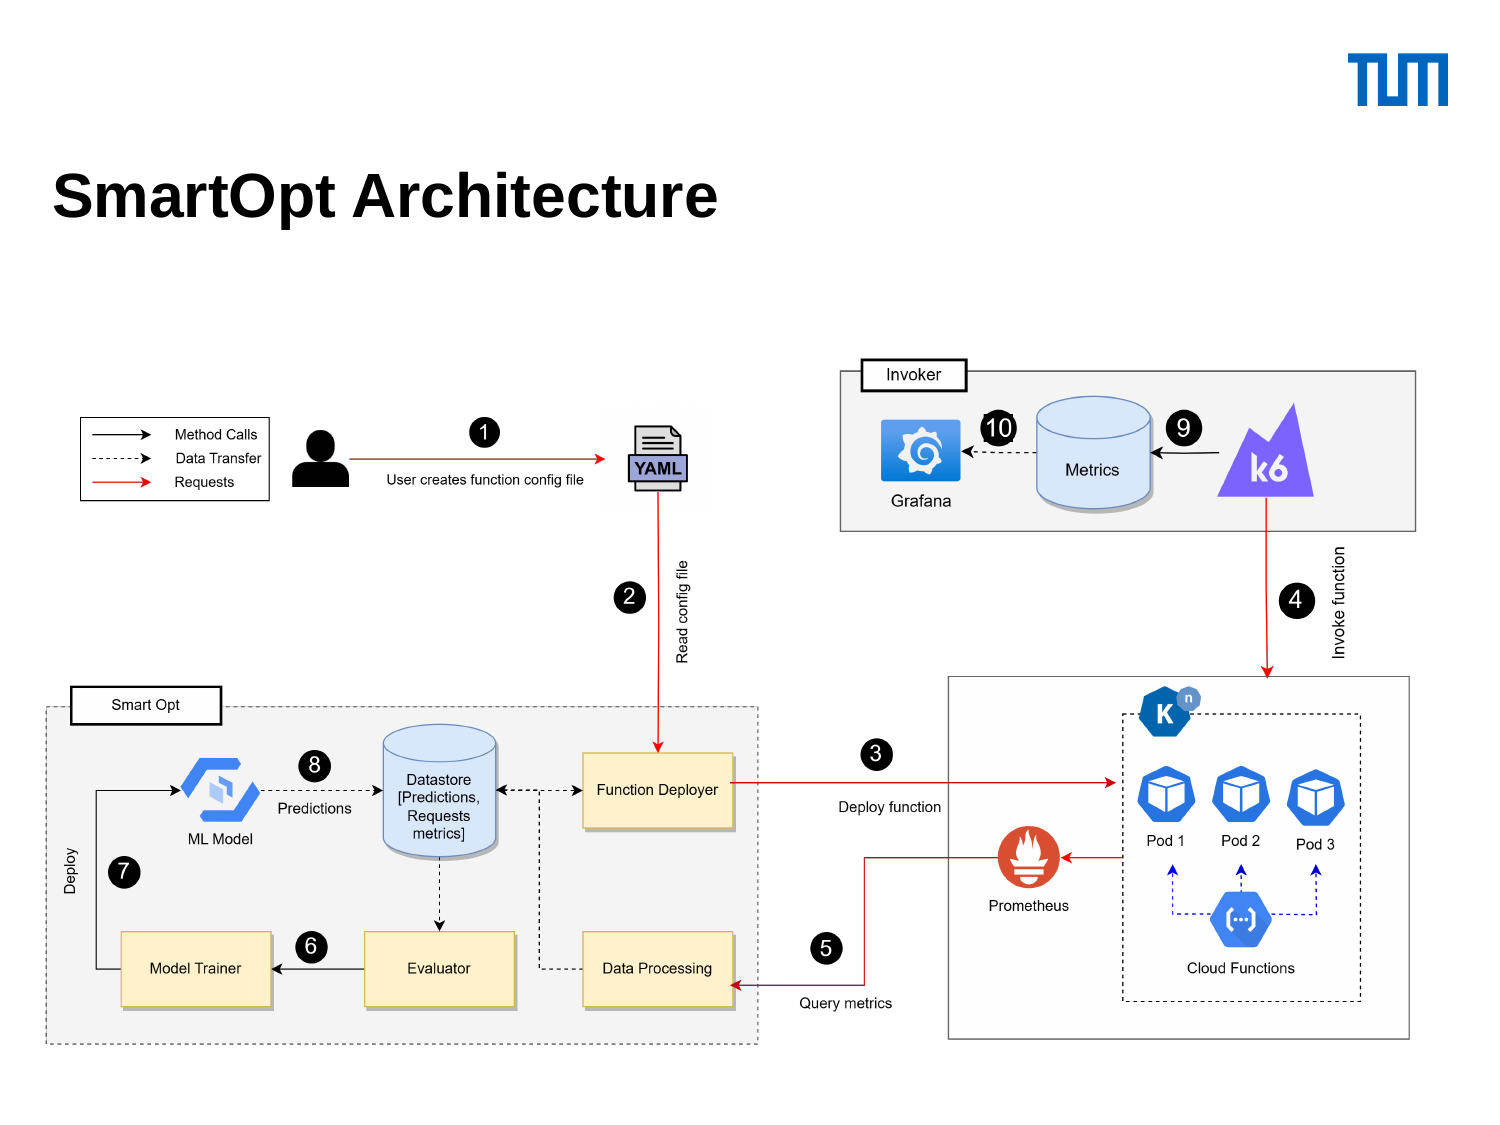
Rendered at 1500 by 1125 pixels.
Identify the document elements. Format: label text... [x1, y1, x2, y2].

picture [32, 345, 1431, 1057]
title SmartOpt Architecture [52, 162, 1449, 231]
